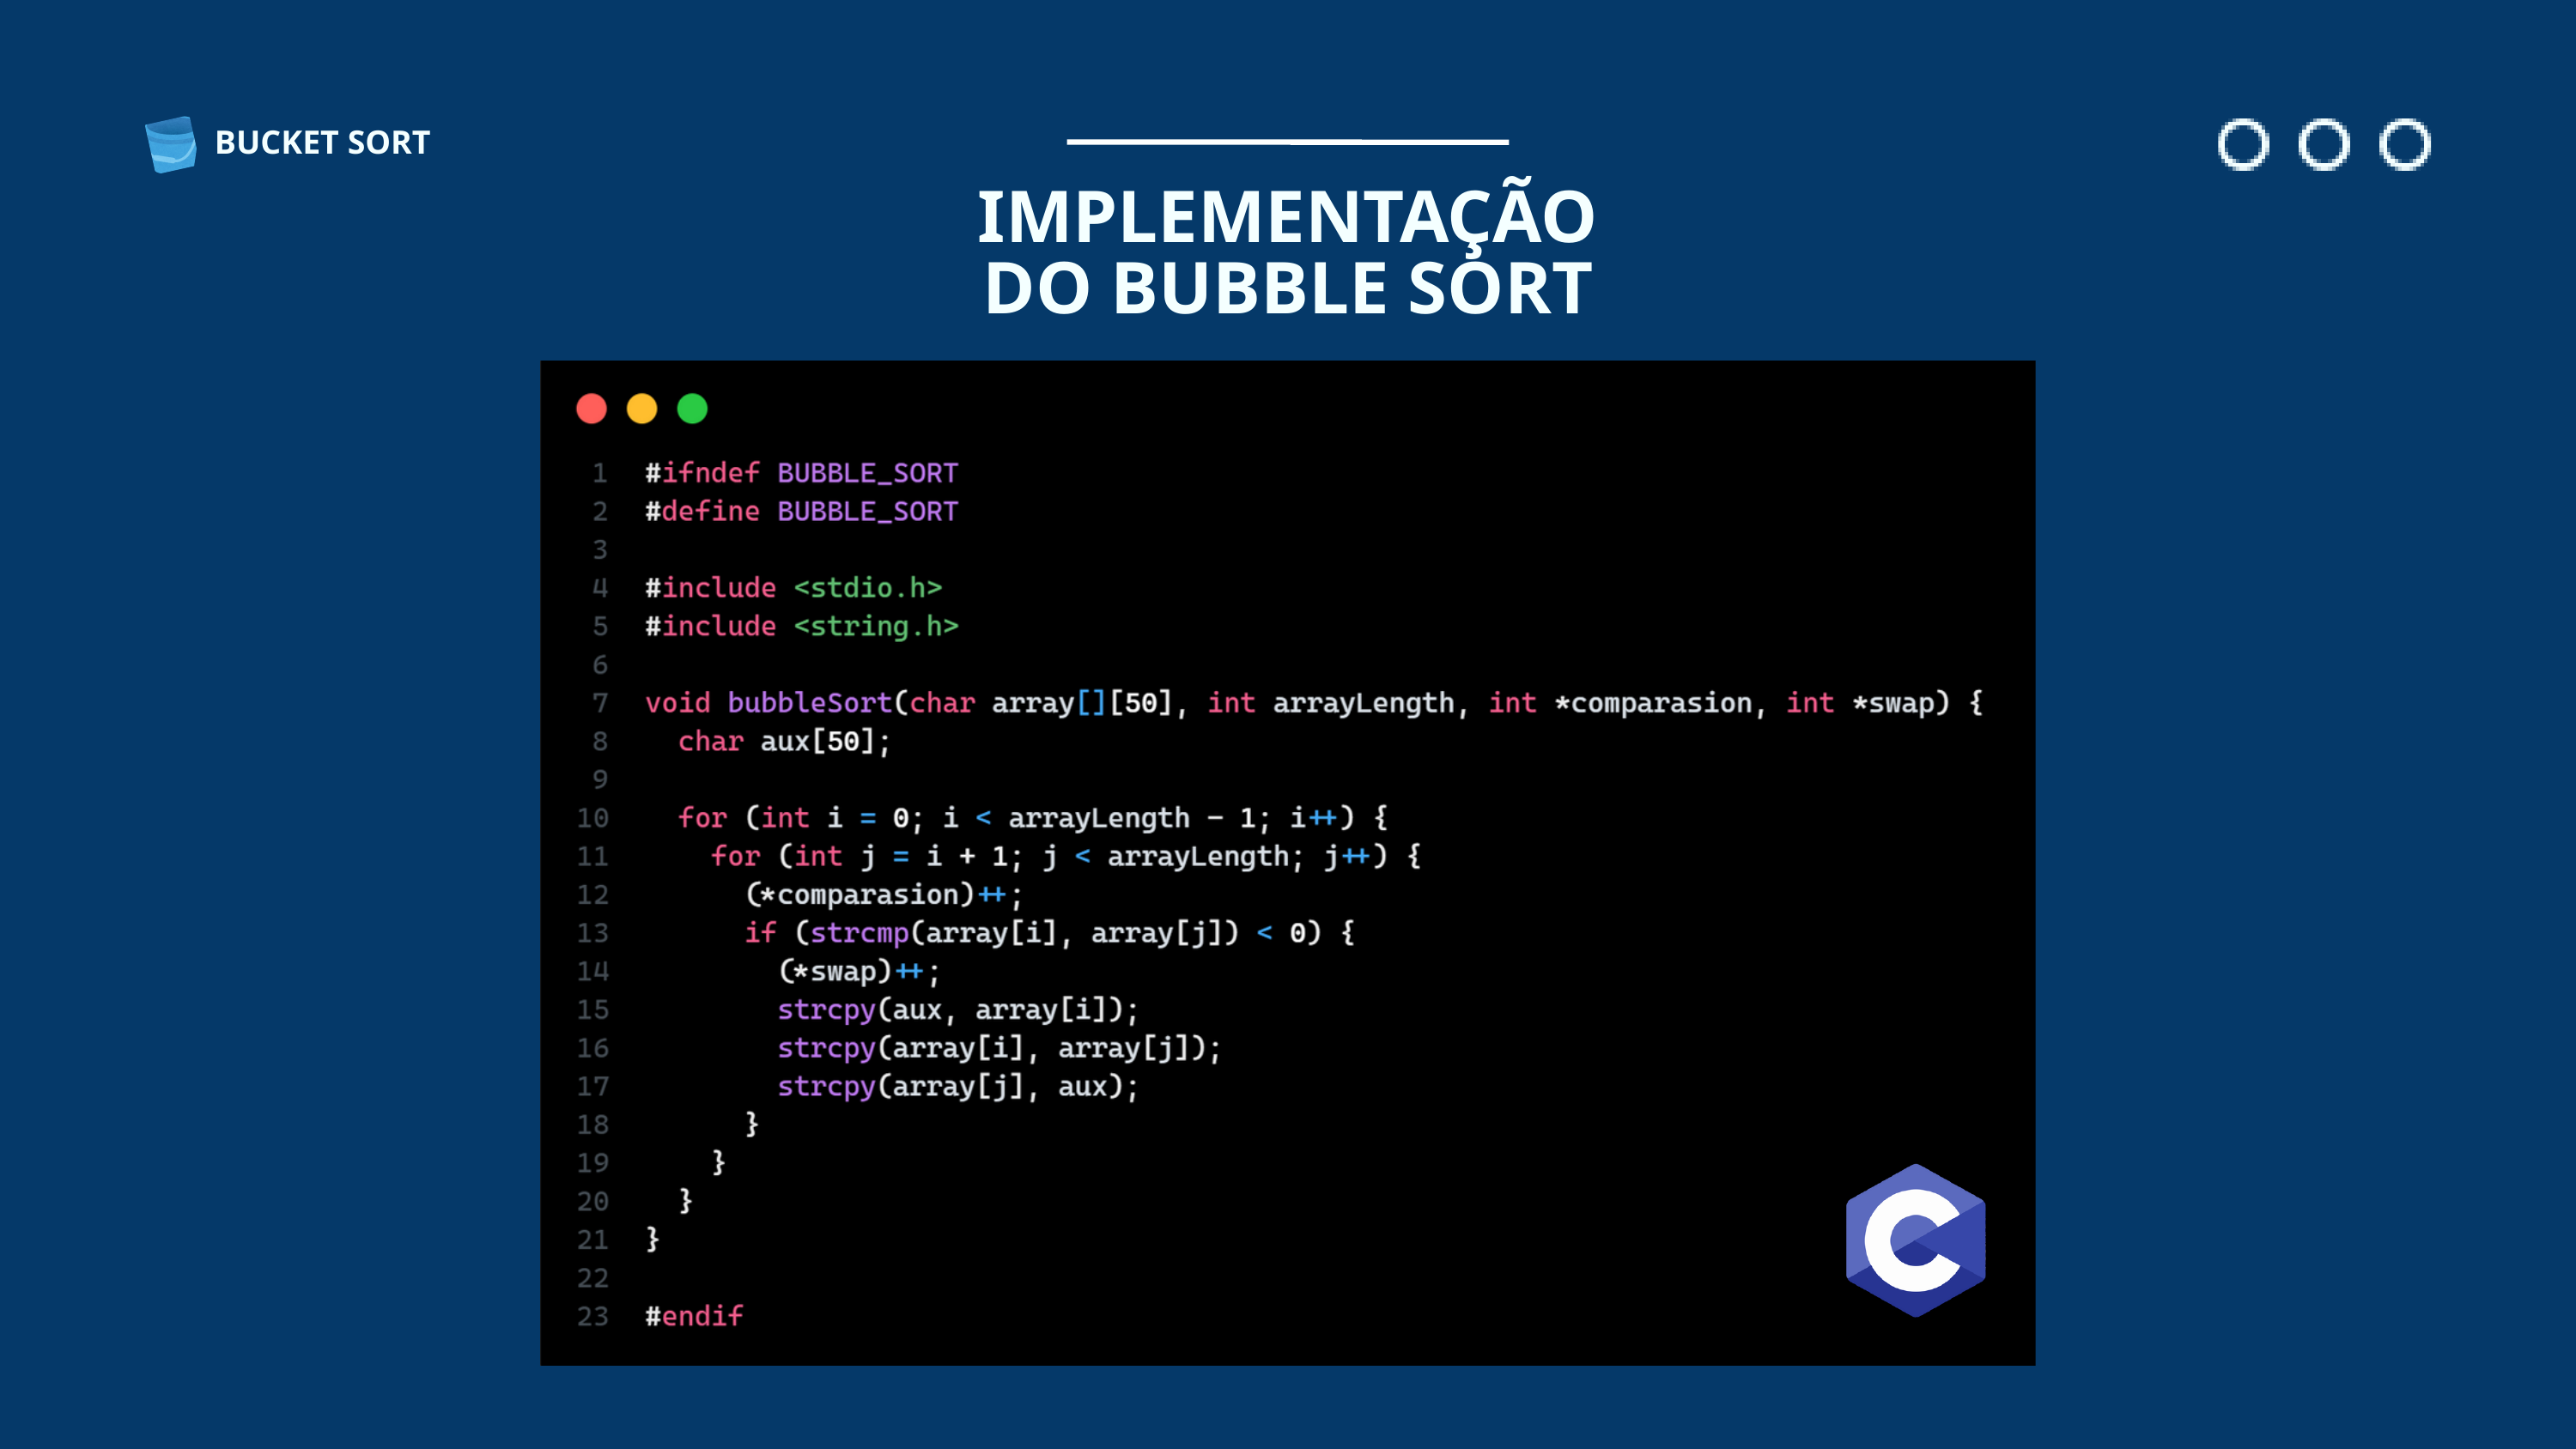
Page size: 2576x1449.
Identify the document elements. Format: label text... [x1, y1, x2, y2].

text_box [2218, 118, 2432, 171]
text_box [540, 361, 2036, 1366]
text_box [144, 114, 444, 175]
text_box [1840, 1163, 1991, 1318]
text_box IMPLEMENTAÇÃO DO BUBBLE SORT [946, 185, 1630, 329]
